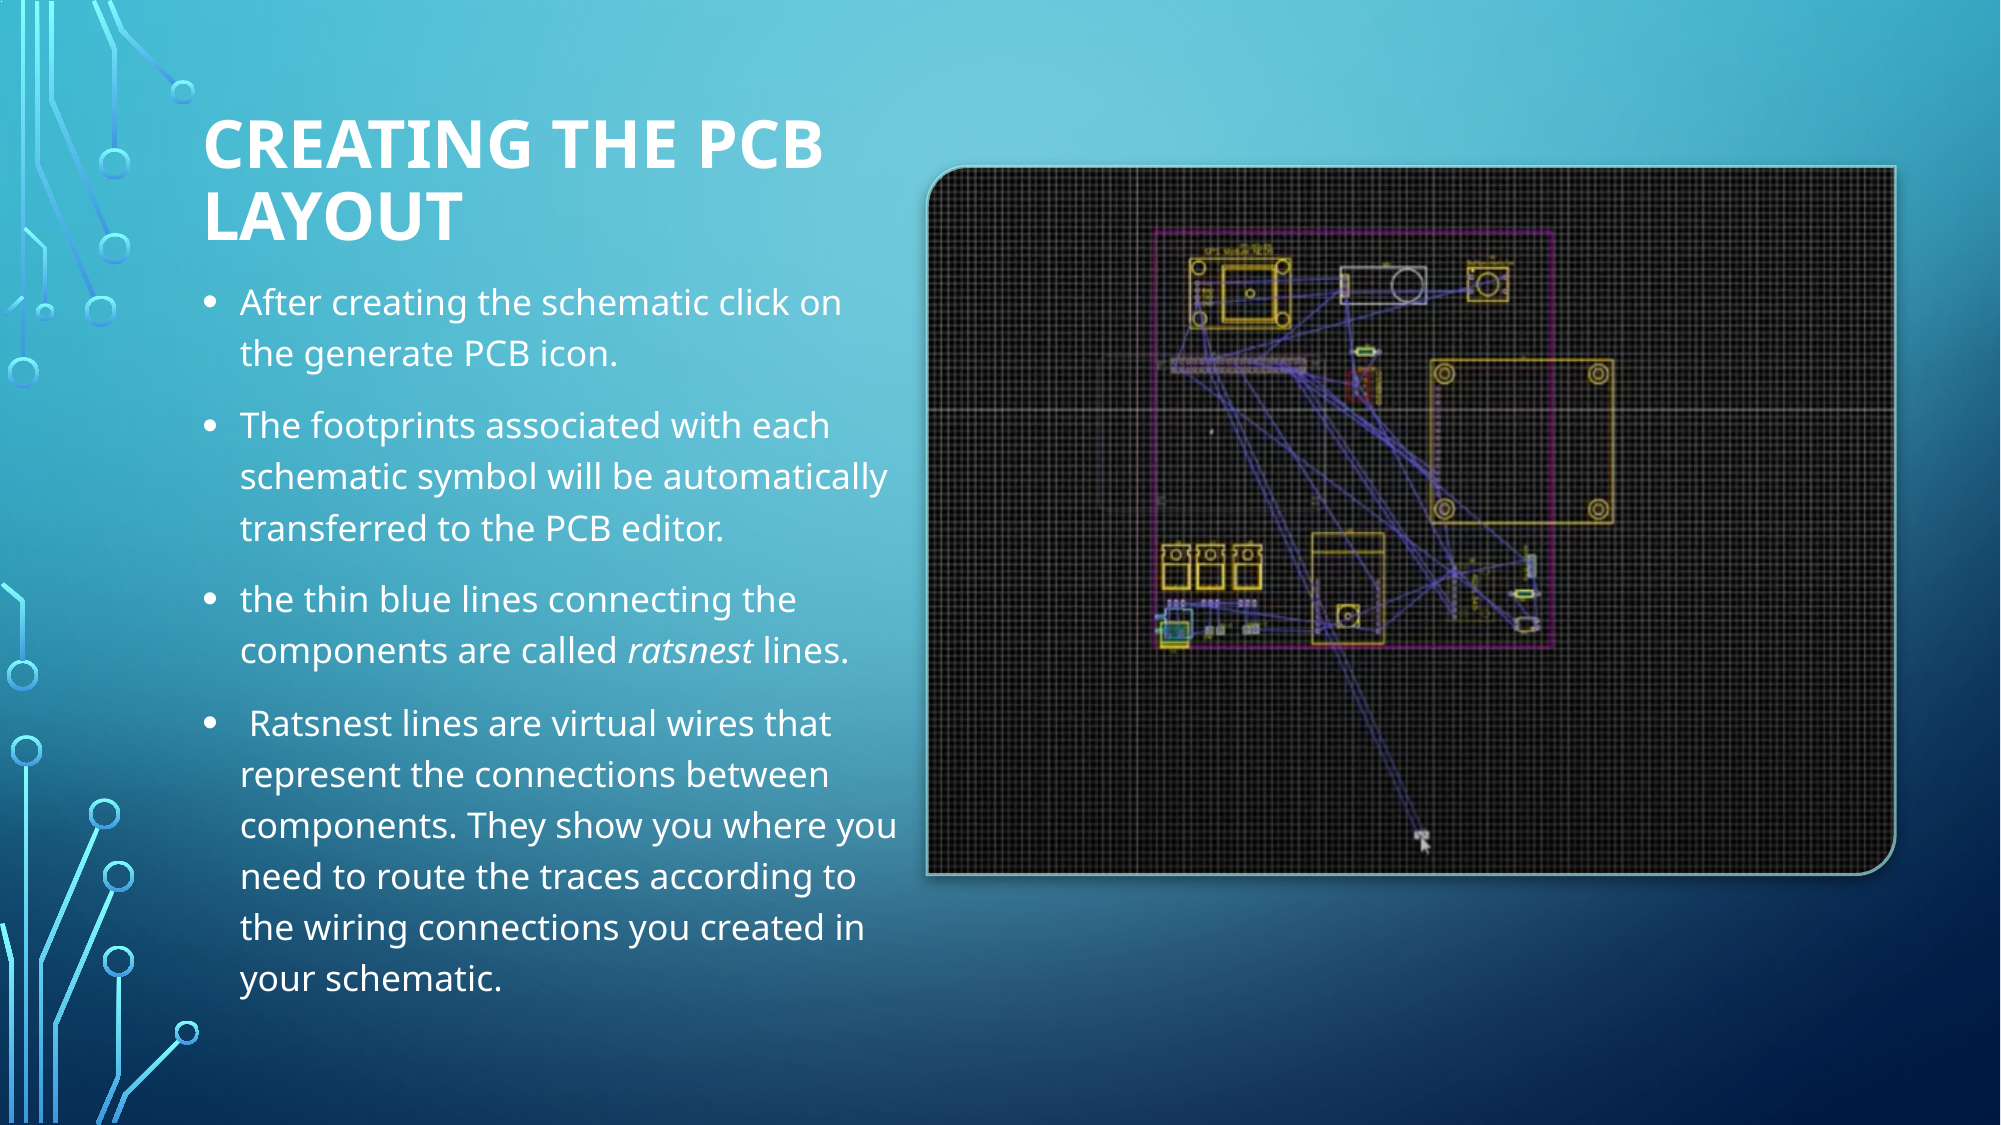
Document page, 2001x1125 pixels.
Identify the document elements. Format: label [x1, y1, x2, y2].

text_box [0, 0, 201, 1125]
picture [201, 0, 2000, 1125]
